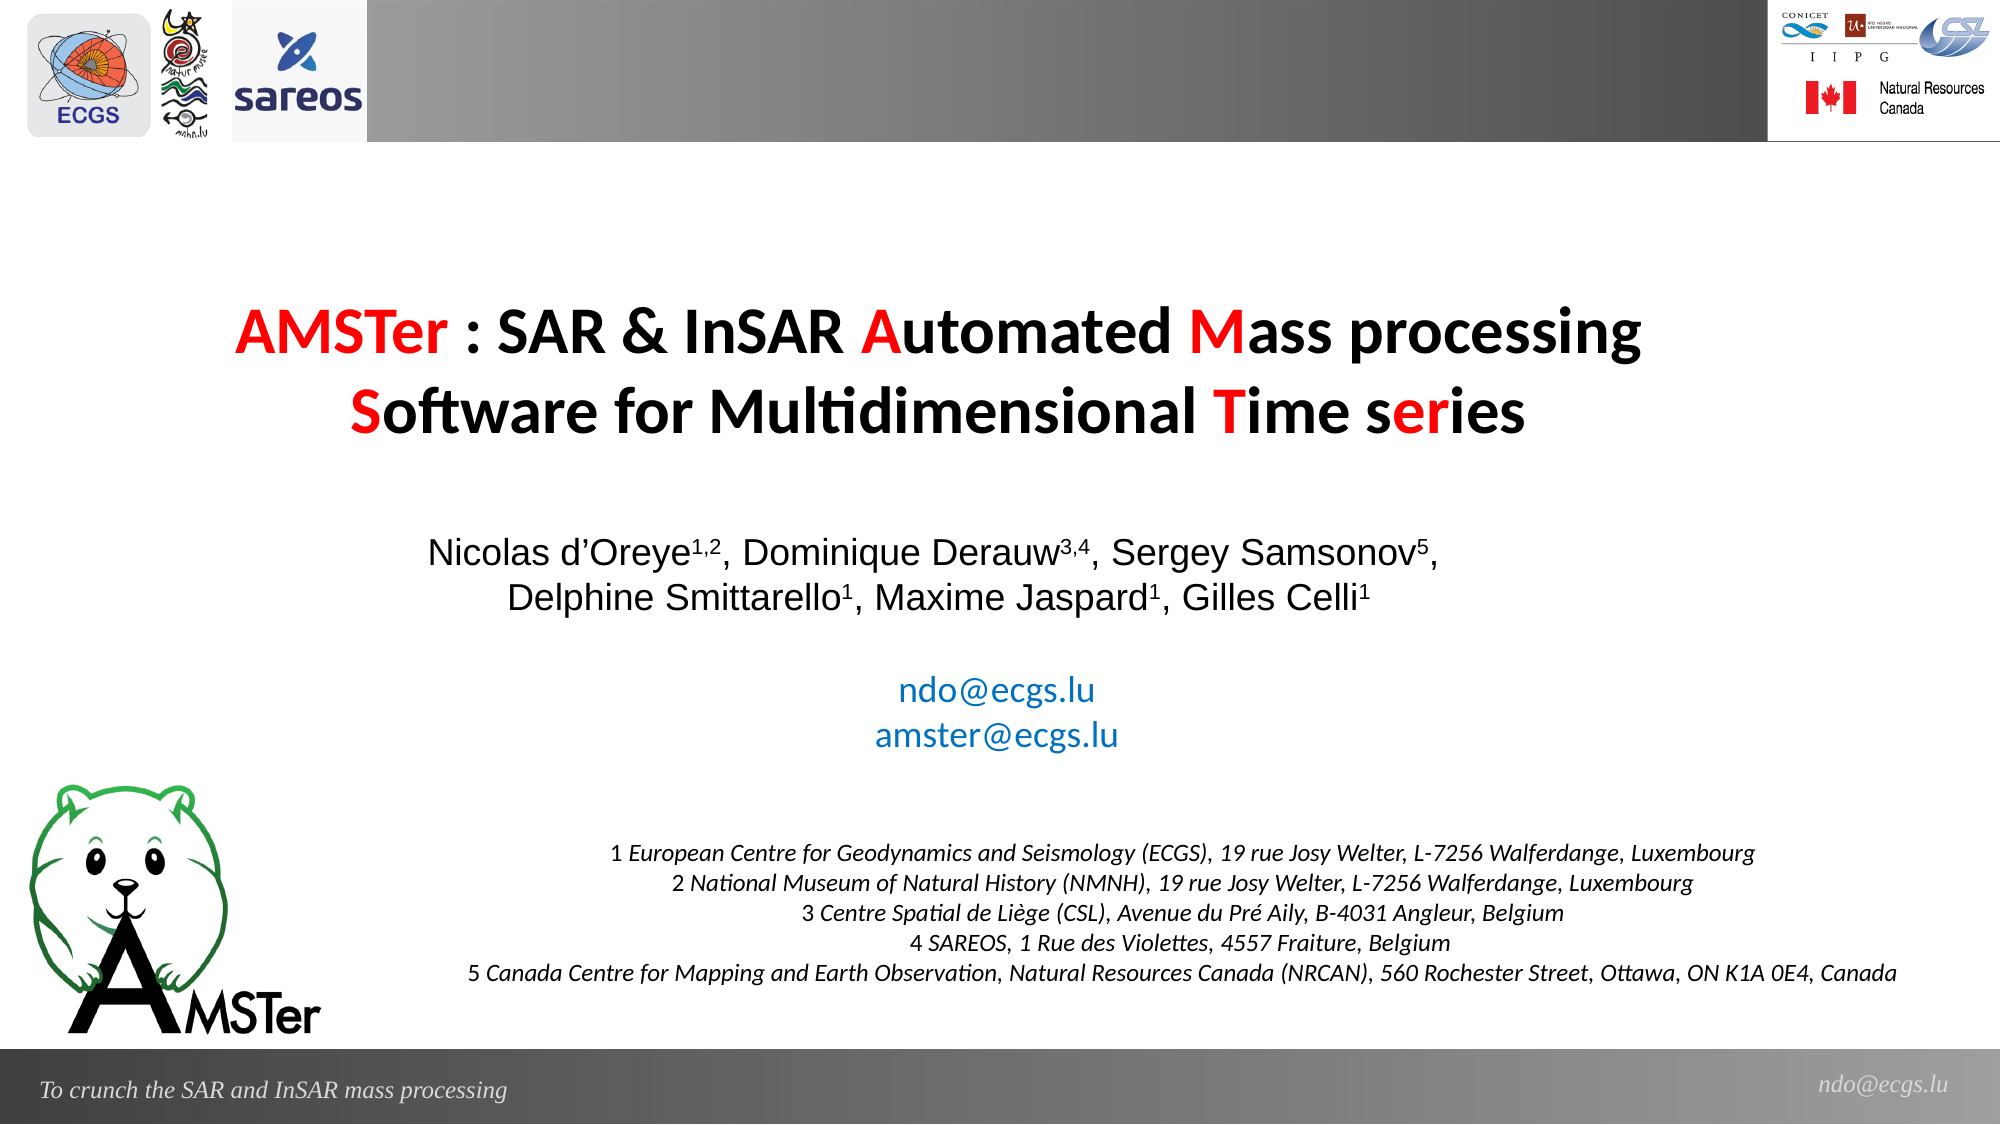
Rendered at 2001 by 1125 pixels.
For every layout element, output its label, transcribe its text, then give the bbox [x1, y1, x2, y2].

picture [1796, 69, 1990, 120]
text_box Nicolas d’Oreye1,2, Dominique Derauw3,4, Sergey Samsonov5, Delphine Smittarello1, Maxime Jaspard1, Gilles Celli1 [284, 520, 1594, 671]
text_box AMSTer : SAR & InSAR Automated Mass processing Software for Multidimensional Time series [150, 279, 1727, 534]
text_box ndo@ecgs.lu amster@ecgs.lu [827, 657, 1168, 763]
picture [1779, 7, 1990, 67]
text_box 1 European Centre for Geodynamics and Seismology (ECGS), 19 rue Josy Welter, L-7256 Walferdange, Luxembourg 2 National Museum of Natural History (NMNH), 19 rue Josy Welter, L-7256 Walferdange, Luxembourg 3 Centre Spatial de Liège (CSL), Avenue du Pré Aily, B-4031 Angleur, Belgium 4 SAREOS, 1 Rue des Violettes, 4557 Fraiture, Belgium 5 Canada Centre for Mapping and Earth Observation, Natural Resources Canada (NRCAN), 560 Rochester Street, Ottawa, ON K1A 0E4, Canada [421, 829, 1947, 999]
picture [23, 779, 324, 1038]
picture [154, 8, 214, 139]
picture [235, 32, 362, 111]
